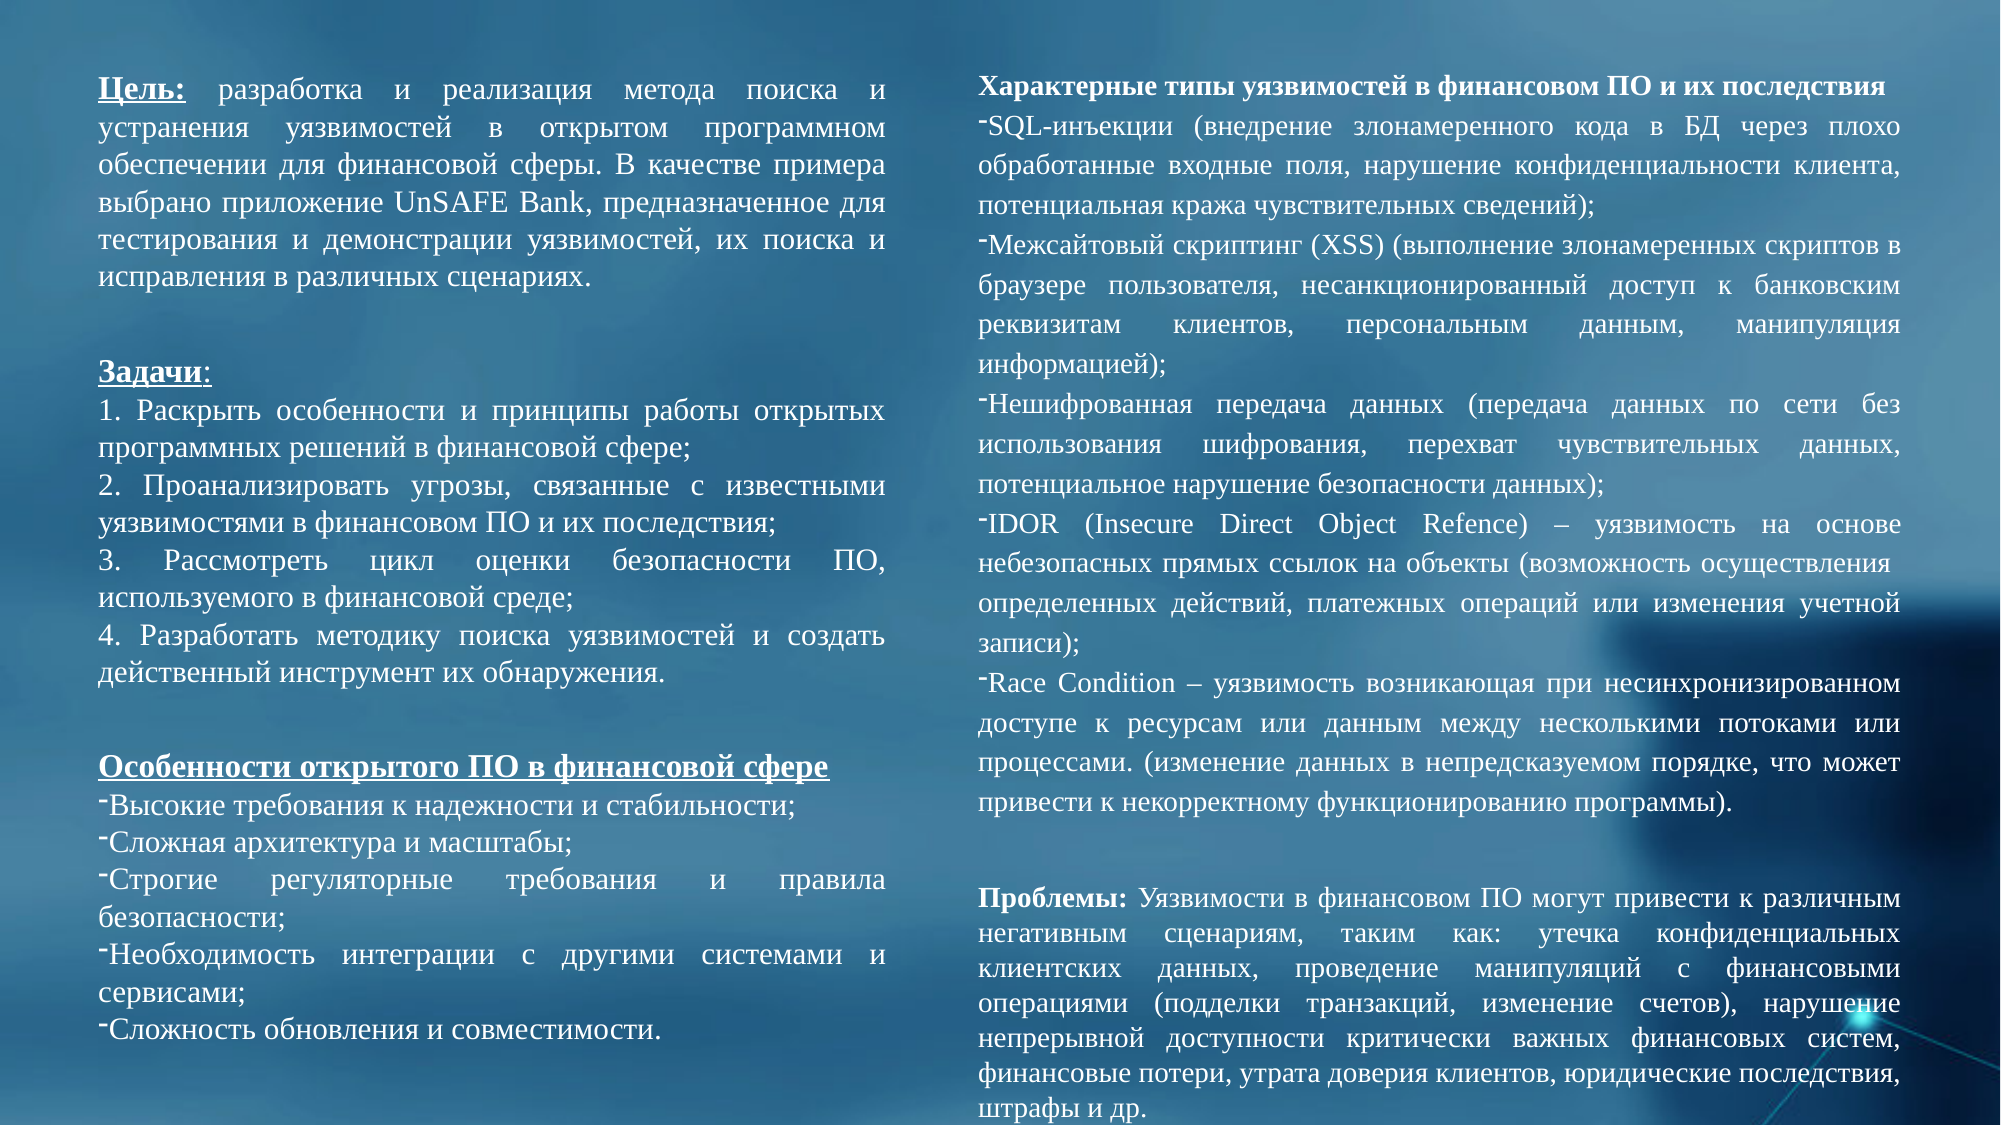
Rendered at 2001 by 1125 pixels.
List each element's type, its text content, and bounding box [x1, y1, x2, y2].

text_box Цель: разработка и реализация метода поиска и устранения уязвимостей в открытом программном обеспечении для финансовой сферы. В качестве примера выбрано приложение UnSAFE Bank, предназначенное для тестирования и демонстрации уязвимостей, их поиска и исправления в различных сценариях. [83, 58, 902, 301]
picture [0, 0, 2001, 1125]
text_box Характерные типы уязвимостей в финансовом ПО и их последствия SQL-инъекции (внедрение злонамеренного кода в БД через плохо обработанные входные поля, нарушение конфиденциальности клиента, потенциальная кража чувствительных сведений); Межсайтовый скриптинг (XSS) (выполнение злонамеренных скриптов в браузере пользователя, несанкционированный доступ к банковским реквизитам клиентов, персональным данным, манипуляция информацией); Нешифрованная передача данных (передача данных по сети без использования шифрования, перехват чувствительных данных, потенциальное нарушение безопасности данных); IDOR (Insecure Direct Object Refence) – уязвимость на основе небезопасных прямых ссылок на объекты (возможность осуществления определенных действий, платежных операций или изменения учетной записи); Race Condition – уязвимость возникающая при несинхронизированном доступе к ресурсам или данным между несколькими потоками или процессами. (изменение данных в непредсказуемом порядке, что может привести к некорректному функционированию программы). [963, 58, 1917, 825]
text_box Особенности открытого ПО в финансовой сфере Высокие требования к надежности и стабильности; Сложная архитектура и масштабы; Строгие регуляторные требования и правила безопасности; Необходимость интеграции с другими системами и сервисами; Сложность обновления и совместимости. [83, 736, 902, 1054]
text_box Проблемы: Уязвимости в финансовом ПО могут привести к различным негативным сценариям, таким как: утечка конфиденциальных клиентских данных, проведение манипуляций с финансовыми операциями (подделки транзакций, изменение счетов), нарушение непрерывной доступности критически важных финансовых систем, финансовые потери, утрата доверия клиентов, юридические последствия, штрафы и др. [963, 871, 1917, 1125]
text_box Задачи: 1. Раскрыть особенности и принципы работы открытых программных решений в финансовой сфере; 2. Проанализировать угрозы, связанные с известными уязвимостями в финансовом ПО и их последствия; 3. Рассмотреть цикл оценки безопасности ПО, используемого в финансовой среде; 4. Разработать методику поиска уязвимостей и создать действенный инструмент их обнаружения. [83, 341, 902, 697]
